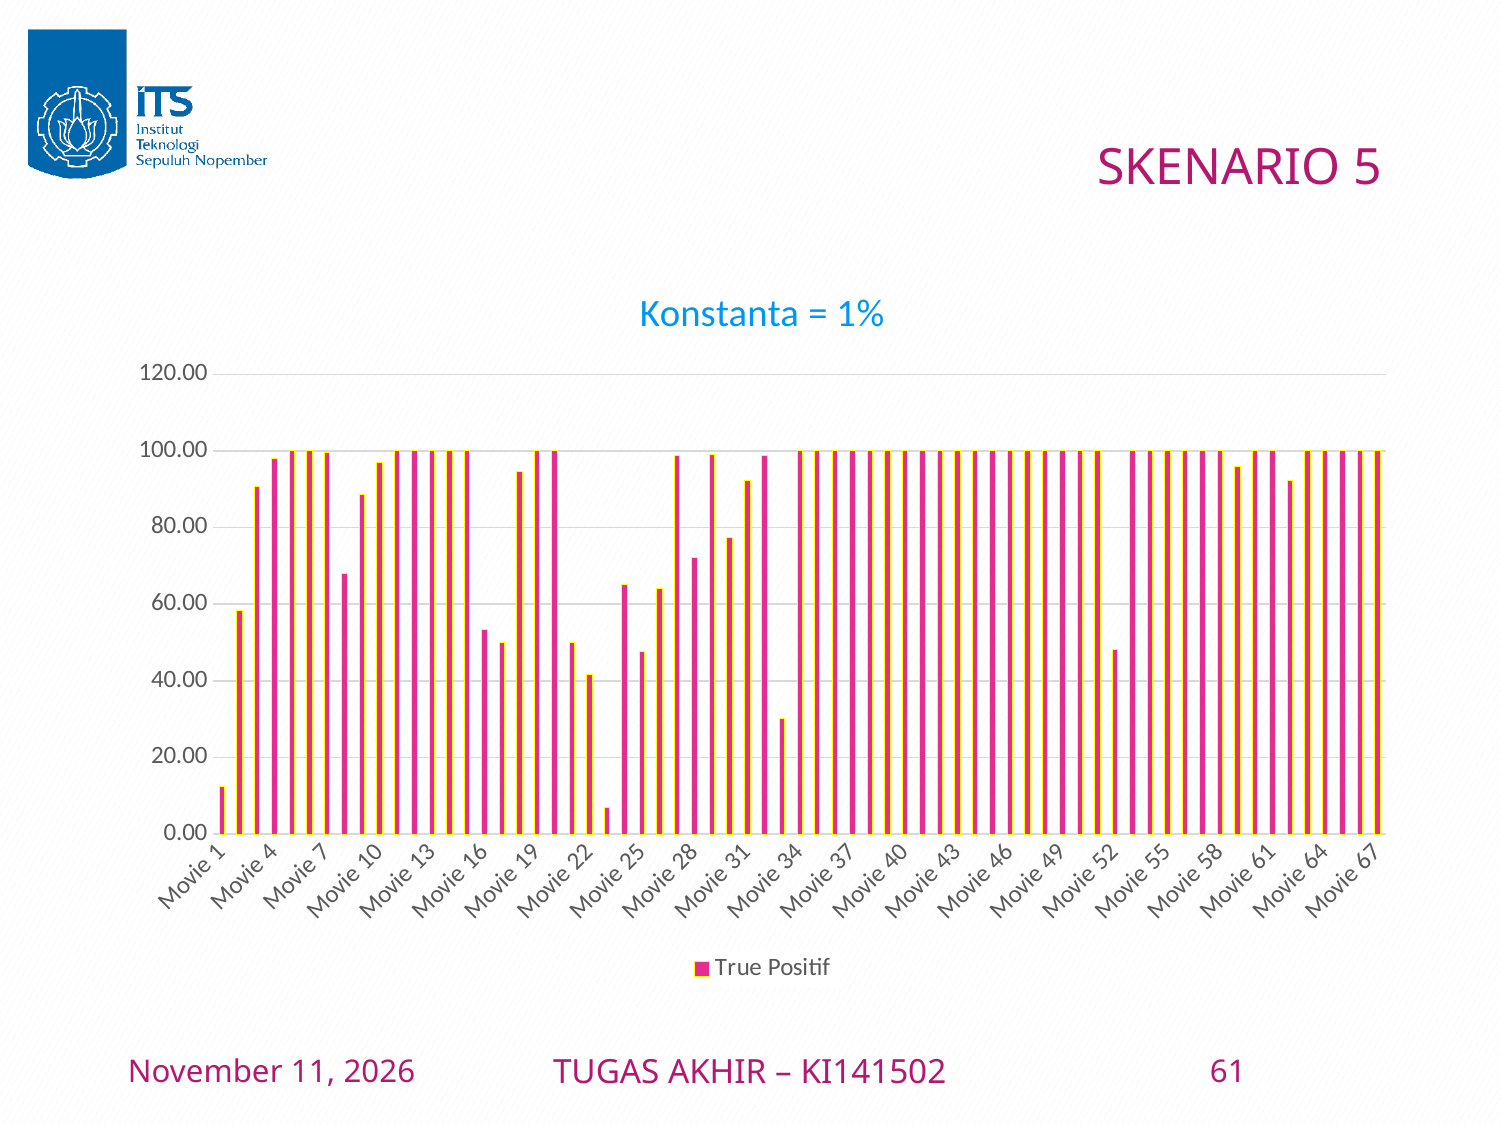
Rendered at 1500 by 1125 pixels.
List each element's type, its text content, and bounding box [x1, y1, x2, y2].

chart [112, 262, 1413, 988]
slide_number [103, 1042, 441, 1103]
picture [19, 21, 274, 187]
slide_number 61 [1059, 1042, 1397, 1103]
title SKENARIO 5 [103, 59, 1397, 278]
footer TUGAS AKHIR – KI141502 [496, 1042, 1004, 1103]
